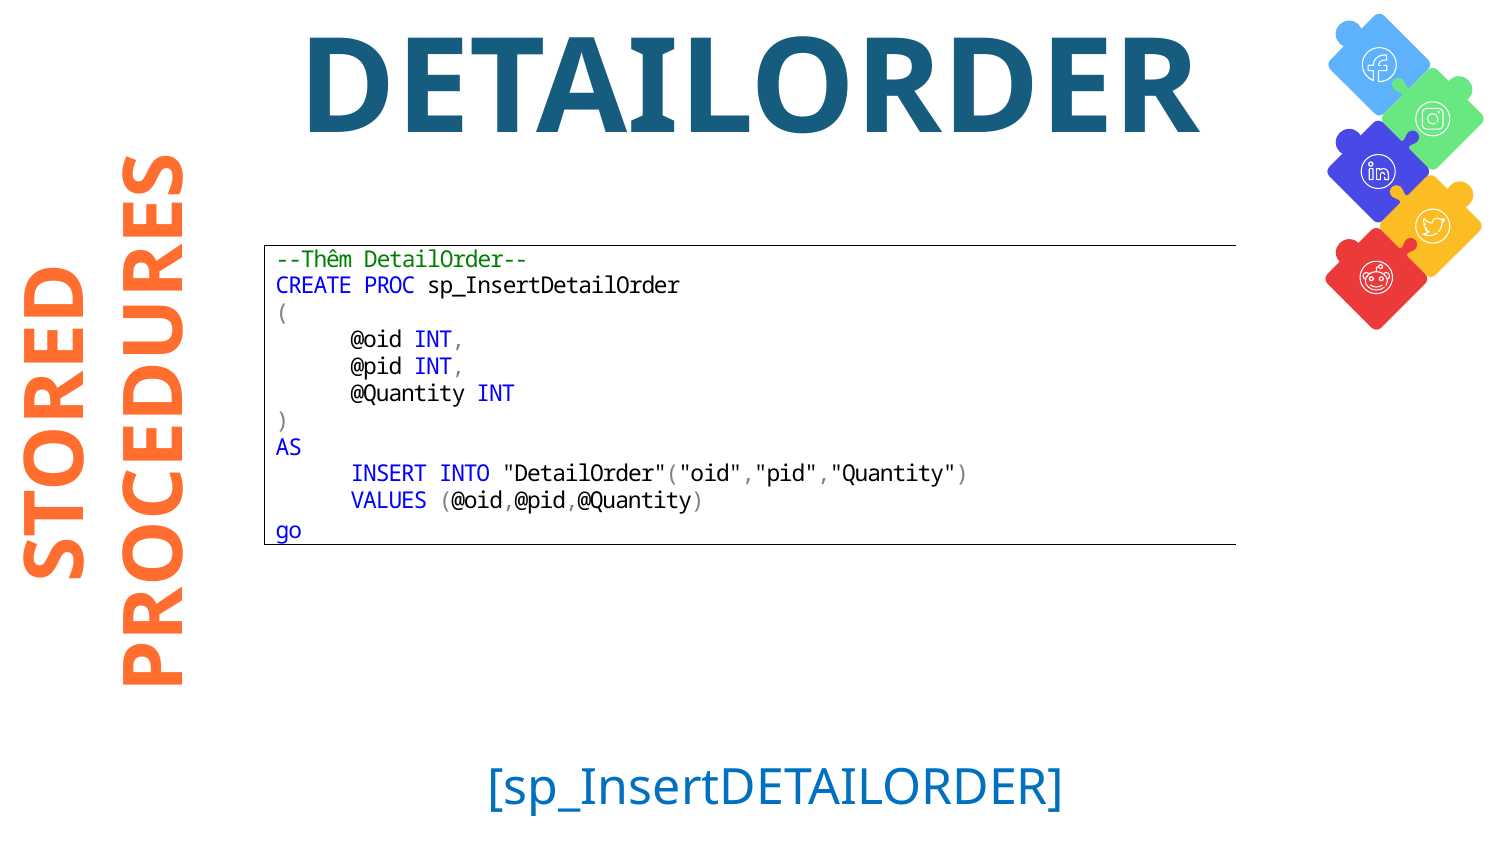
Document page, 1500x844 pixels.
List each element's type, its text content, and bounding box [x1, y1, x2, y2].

text_box [sp_InsertDETAILORDER] [472, 746, 1099, 822]
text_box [1324, 13, 1485, 330]
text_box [263, 244, 1237, 599]
text_box DETAILORDER [0, 0, 1500, 160]
title STORED PROCEDURES [0, 160, 199, 844]
